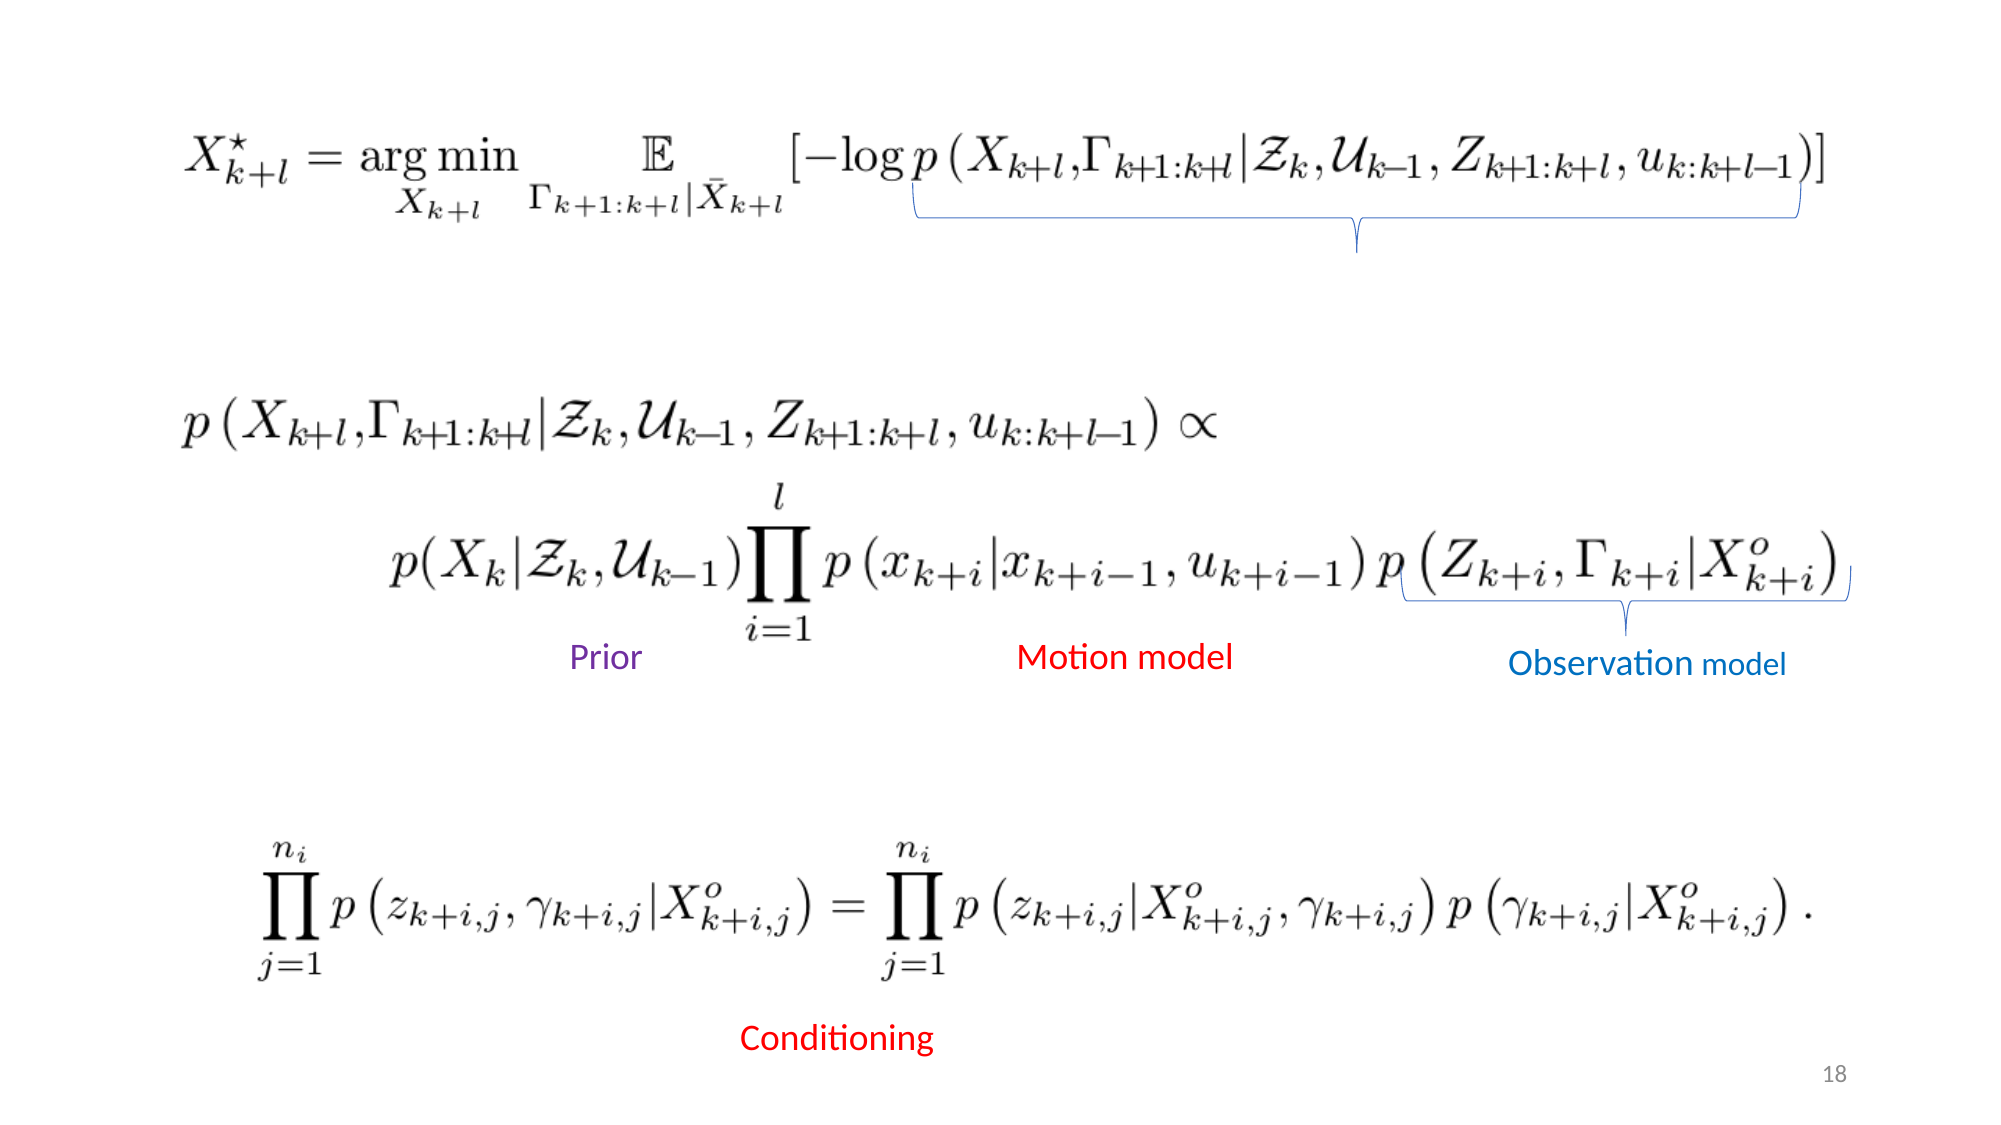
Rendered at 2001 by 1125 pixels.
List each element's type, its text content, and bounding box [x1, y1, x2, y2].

text_box [1847, 565, 1852, 600]
text_box Motion model [1001, 655, 1249, 685]
picture [169, 104, 1831, 226]
slide_number 18 [1412, 1042, 1863, 1103]
text_box [1354, 226, 1360, 254]
text_box Observation model [1493, 655, 1803, 690]
text_box Prior [554, 655, 659, 685]
picture [144, 374, 1847, 655]
text_box Conditioning [725, 1005, 950, 1066]
picture [219, 821, 1831, 987]
